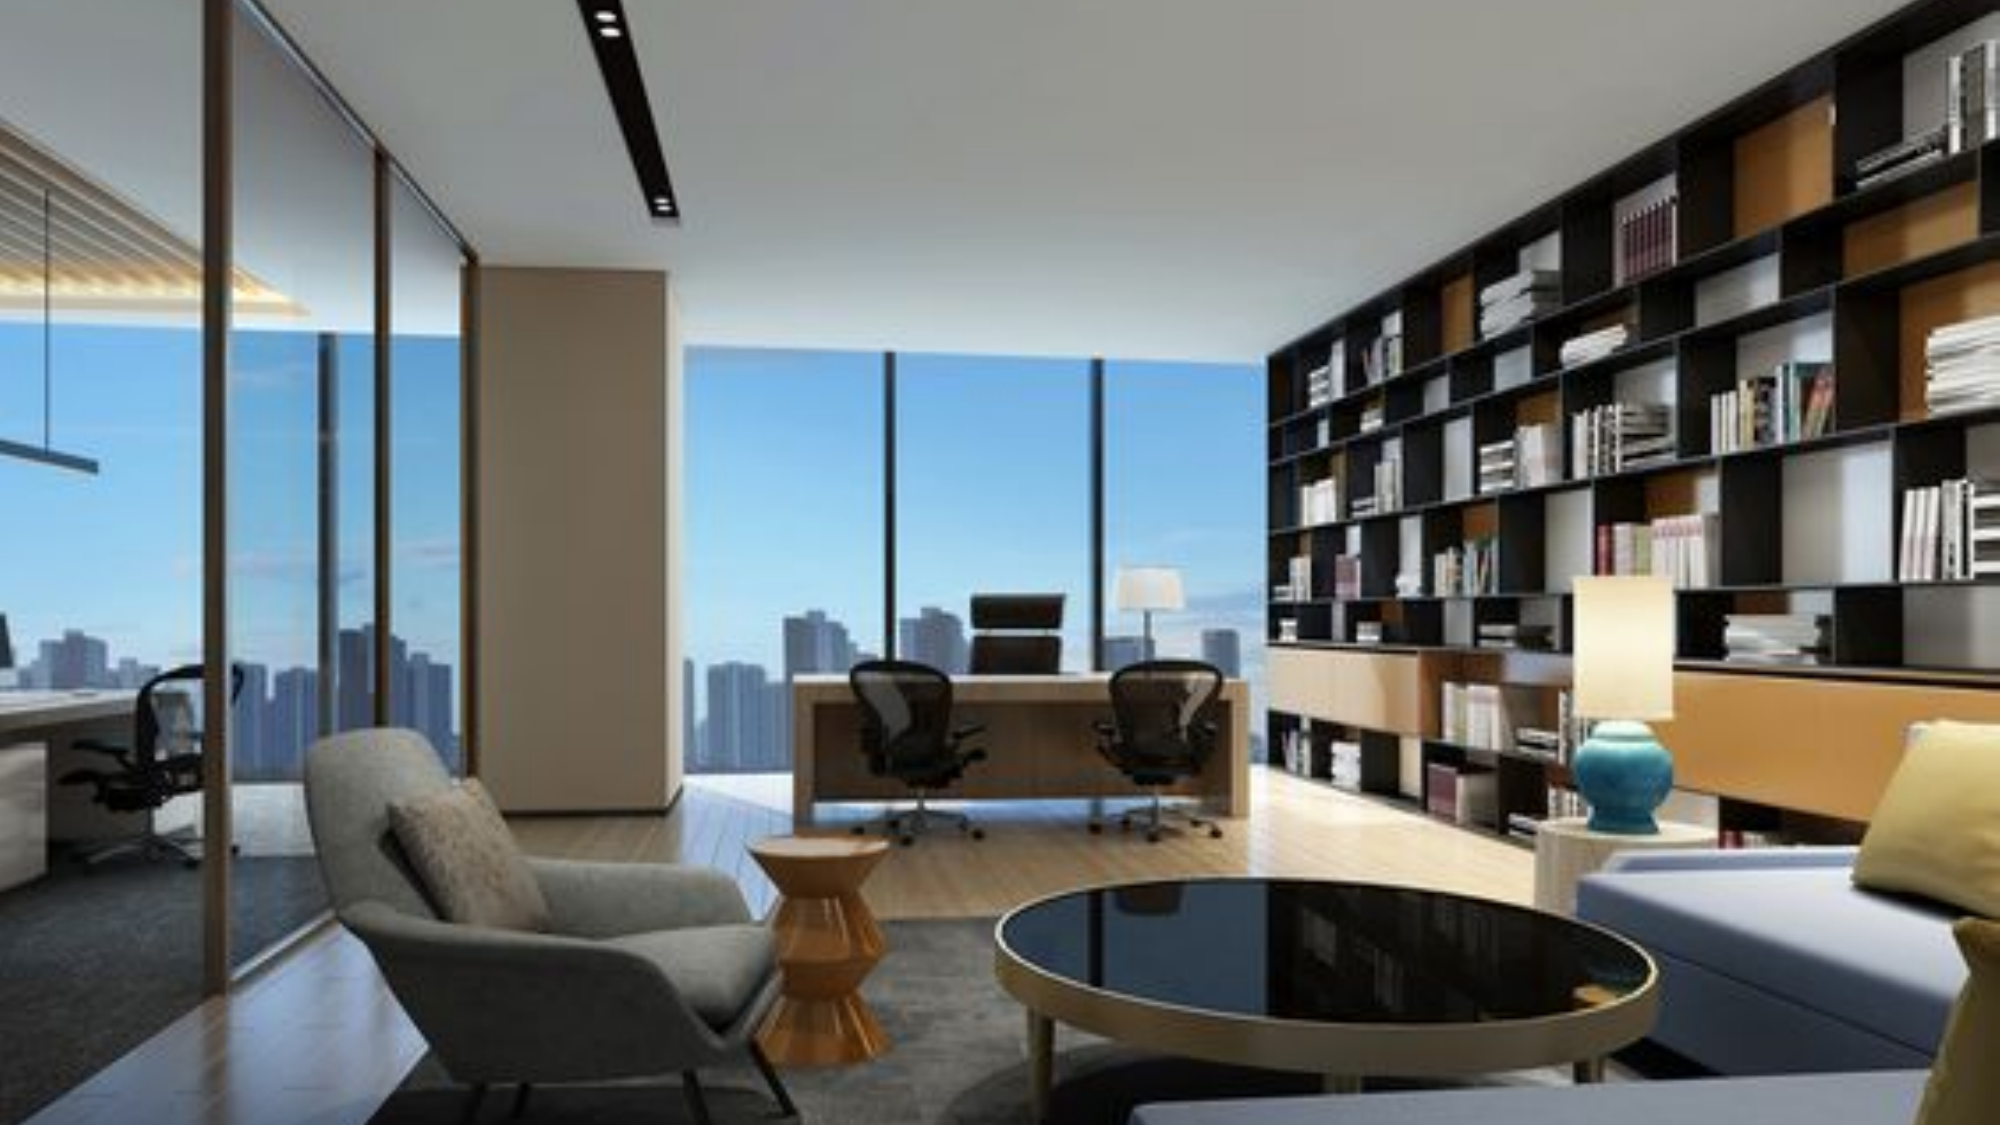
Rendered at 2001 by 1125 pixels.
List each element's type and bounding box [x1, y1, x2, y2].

list [0, 0, 2000, 1125]
